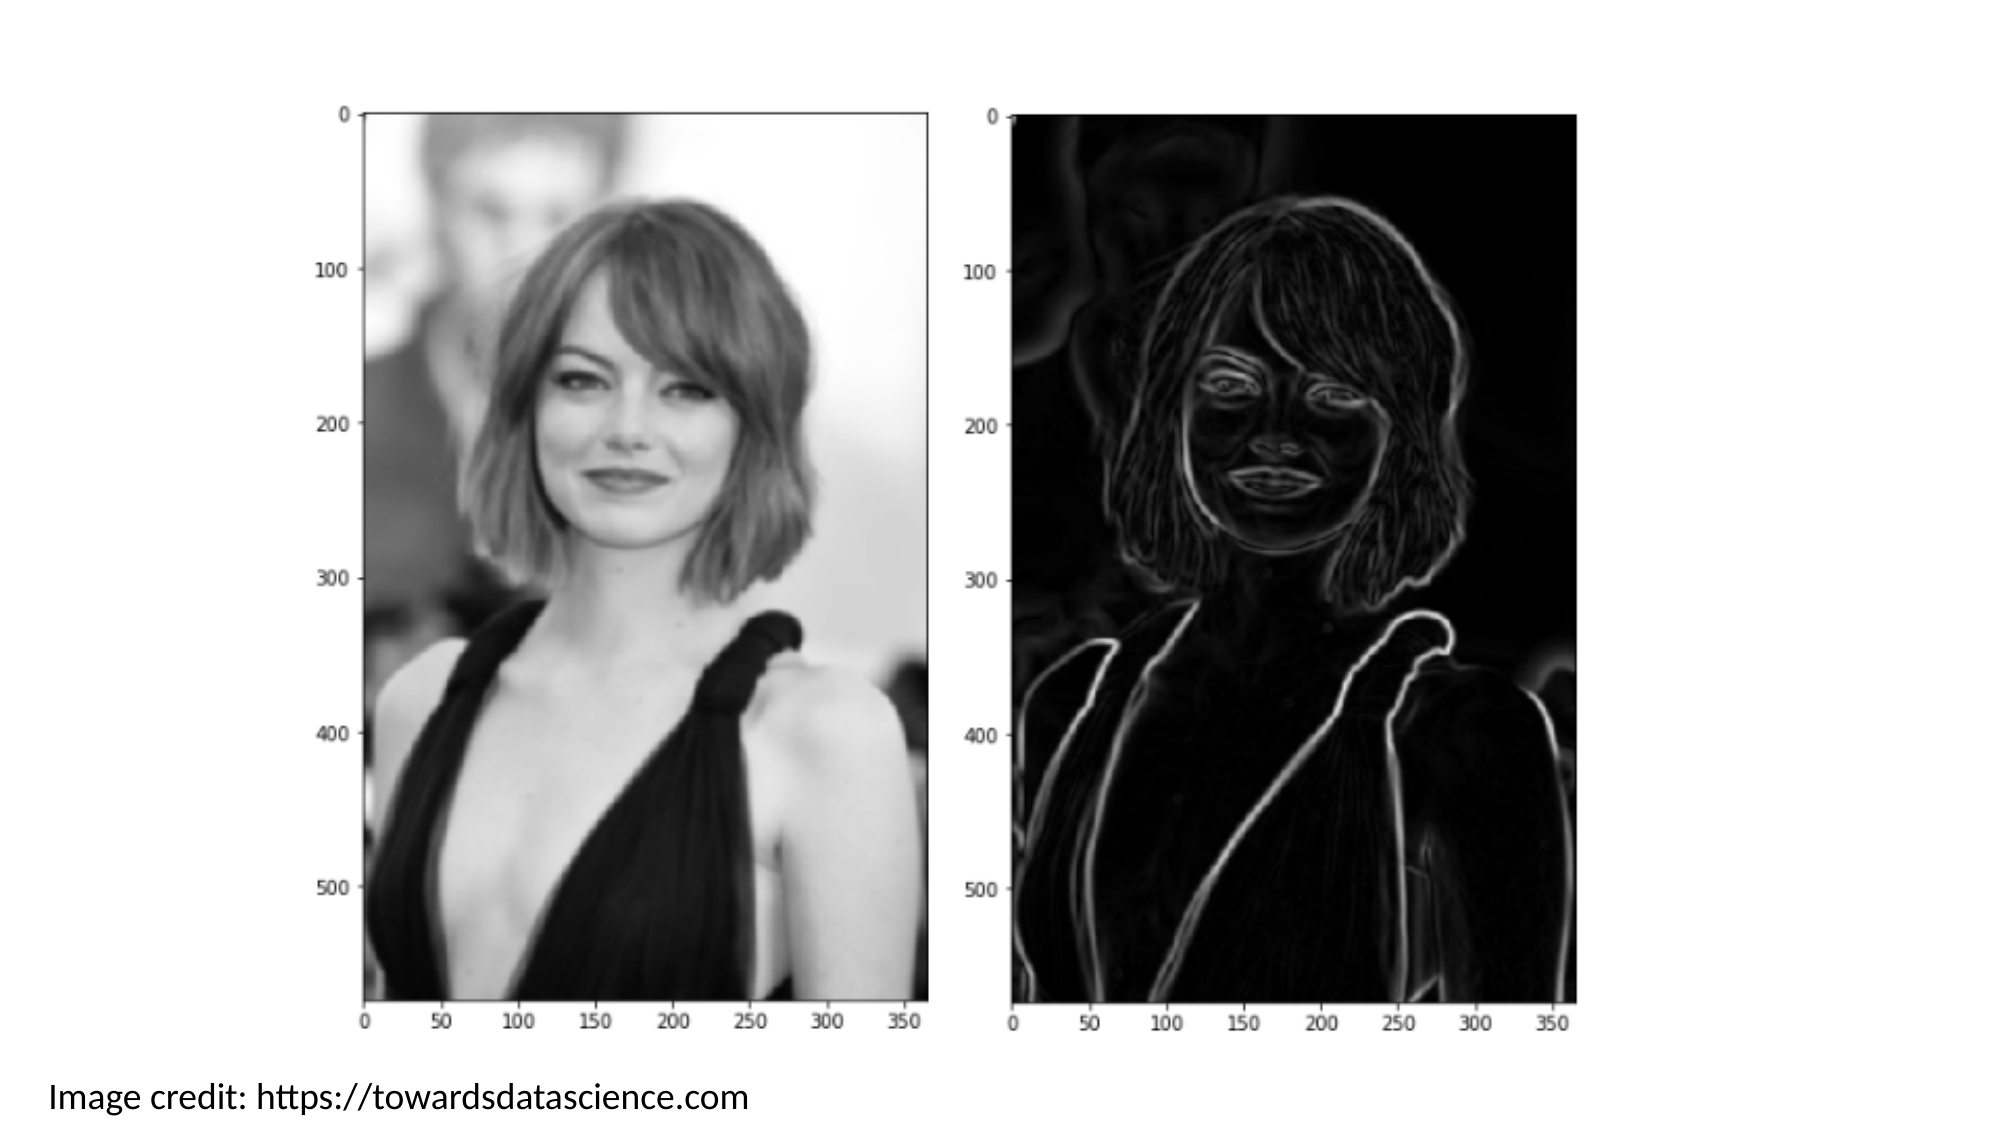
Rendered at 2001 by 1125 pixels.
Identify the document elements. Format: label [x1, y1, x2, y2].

text_box [33, 1064, 766, 1125]
picture [312, 94, 1619, 1052]
